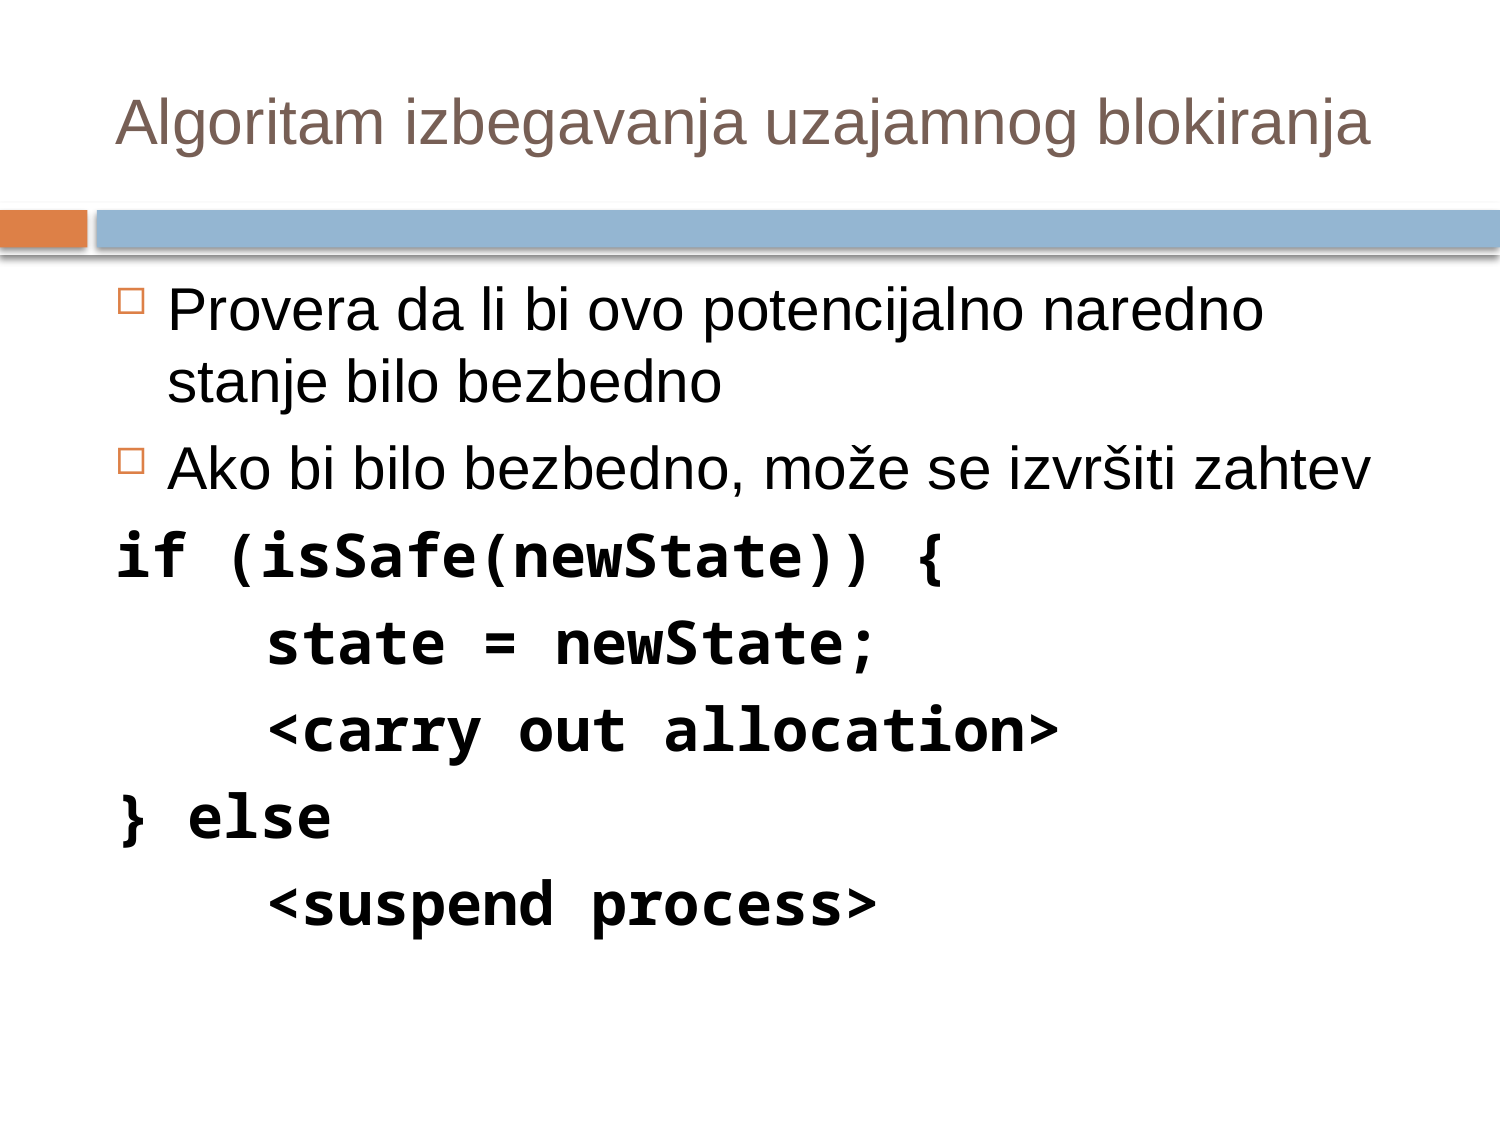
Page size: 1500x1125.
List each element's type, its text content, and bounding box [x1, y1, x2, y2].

title Algoritam izbegavanja uzajamnog blokiranja [100, 37, 1438, 200]
list Provera da li bi ovo potencijalno naredno stanje bilo bezbedno Ako bi bilo bezbedno, može se izvršiti zahtev if (isSafe(newState)) { state = newState; <carry out allocation> } else <suspend process> [100, 262, 1438, 1000]
